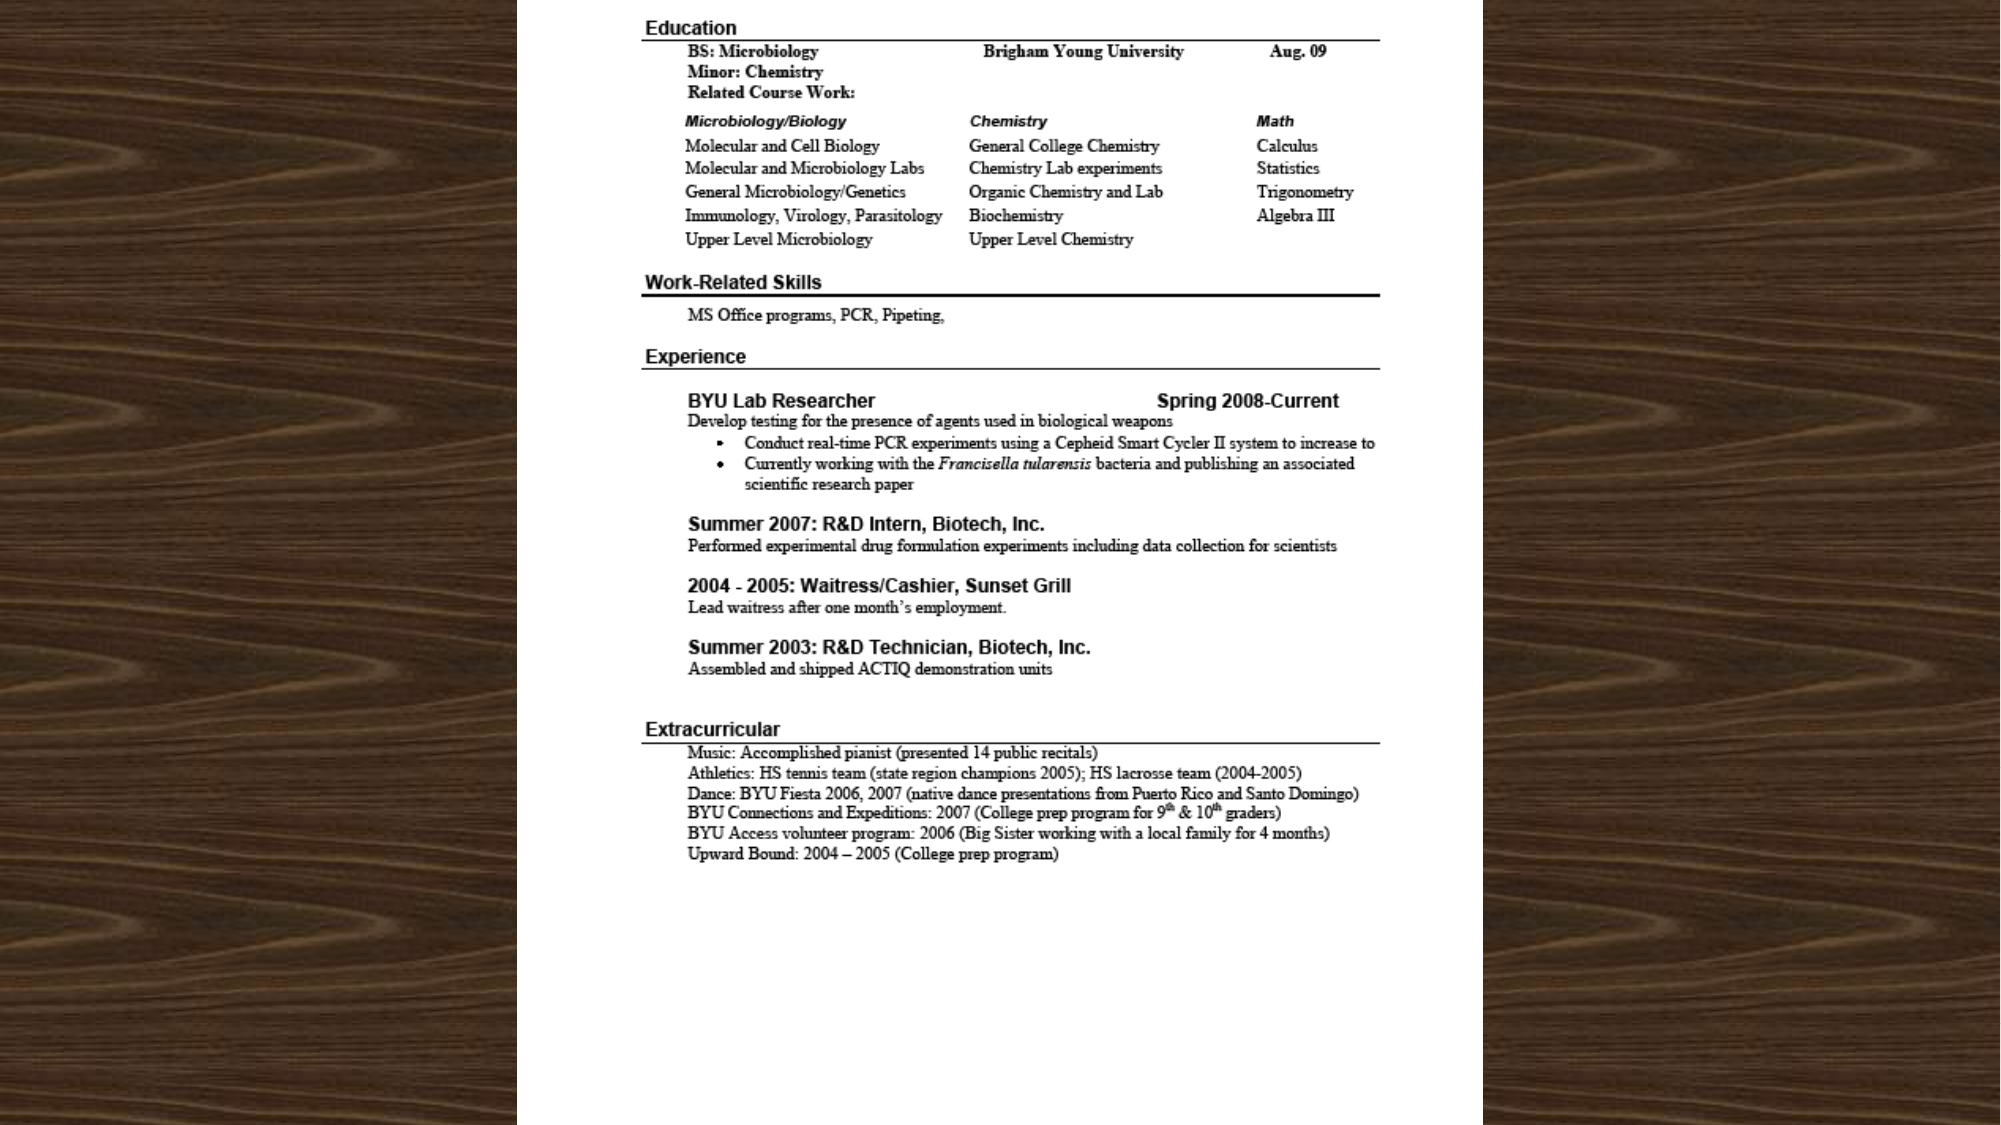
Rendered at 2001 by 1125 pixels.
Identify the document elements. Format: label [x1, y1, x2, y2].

picture [0, 0, 517, 1125]
text_box [517, 0, 1483, 1125]
picture [1483, 0, 2001, 1125]
